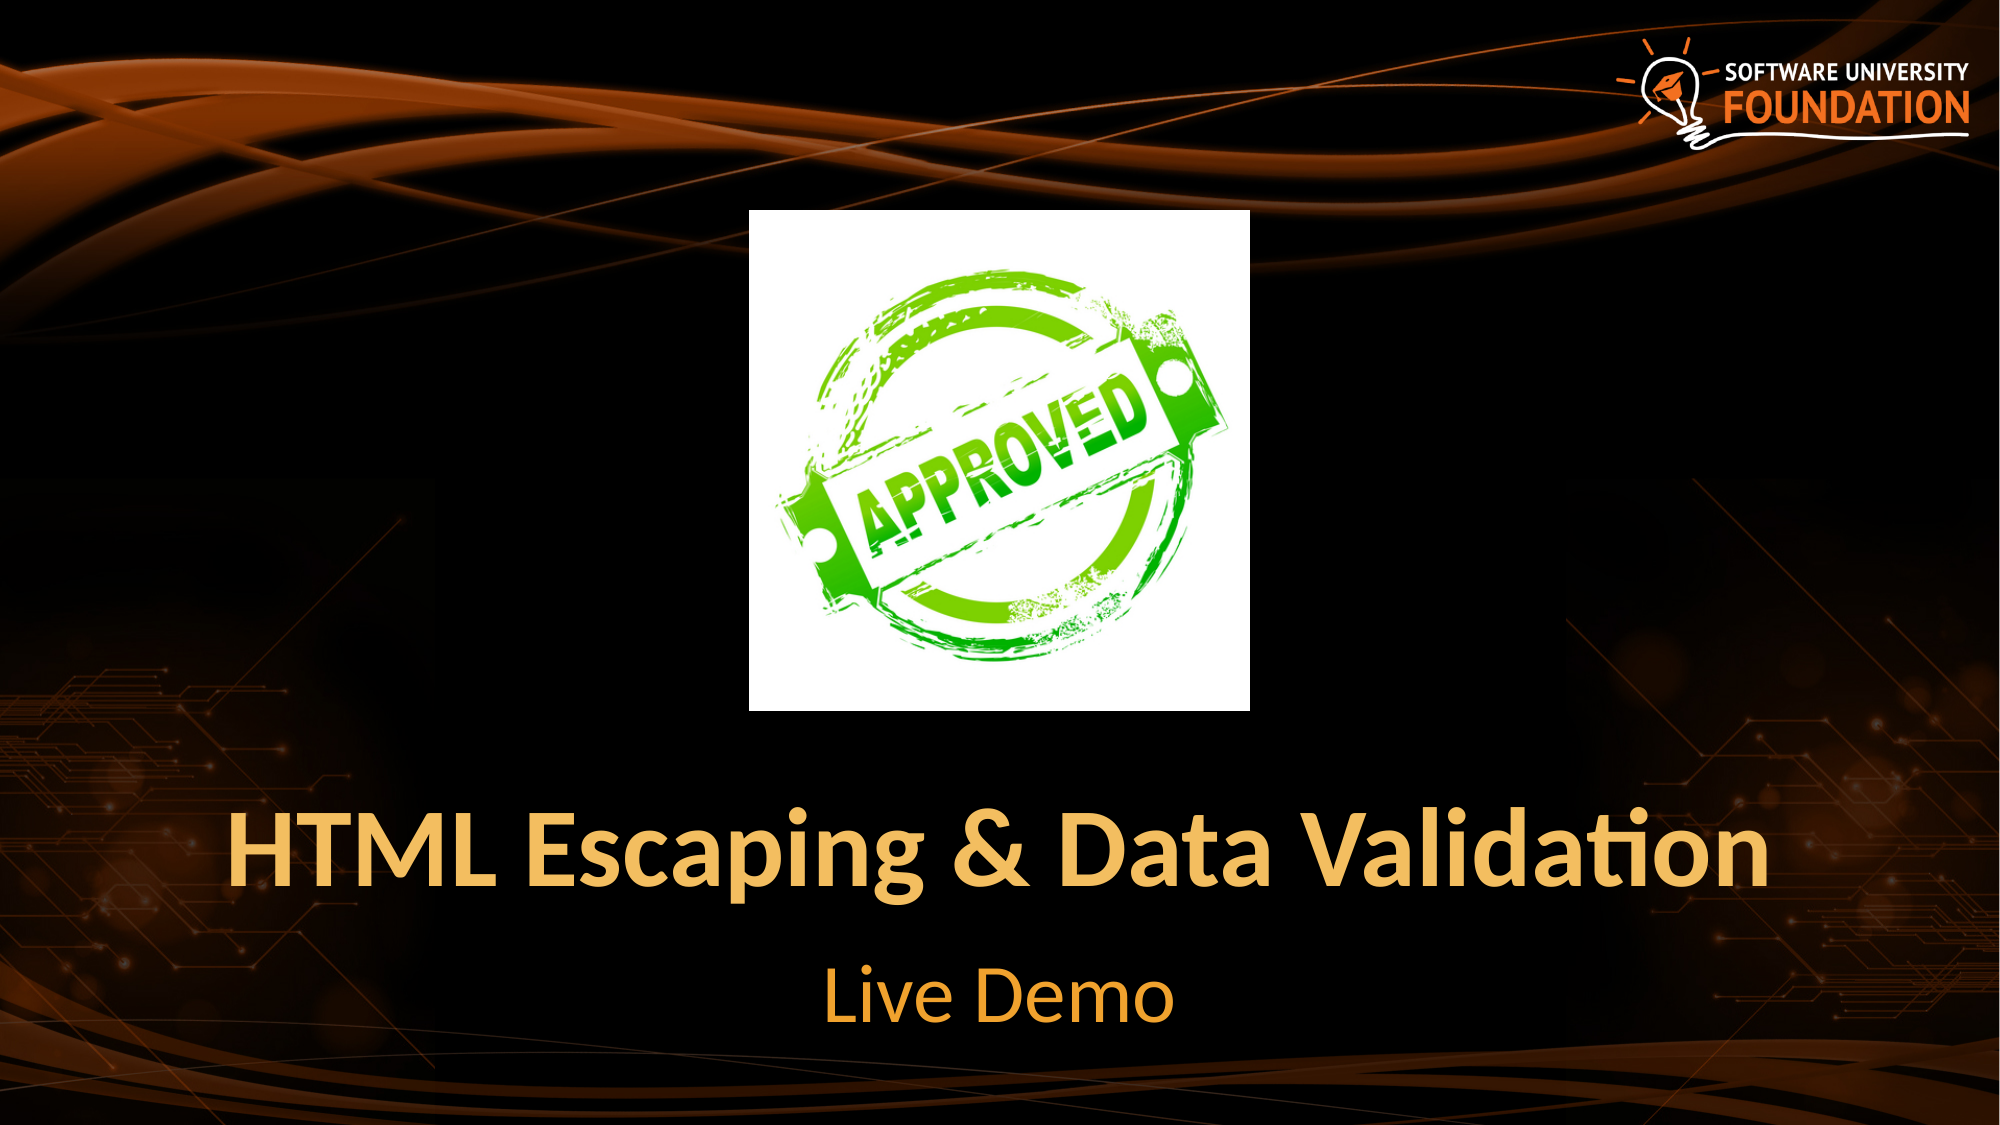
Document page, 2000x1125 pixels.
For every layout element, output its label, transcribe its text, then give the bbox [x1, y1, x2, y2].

title HTML Escaping & Data Validation [99, 769, 1901, 915]
list Live Demo [266, 928, 1733, 1043]
picture [0, 0, 2000, 1125]
